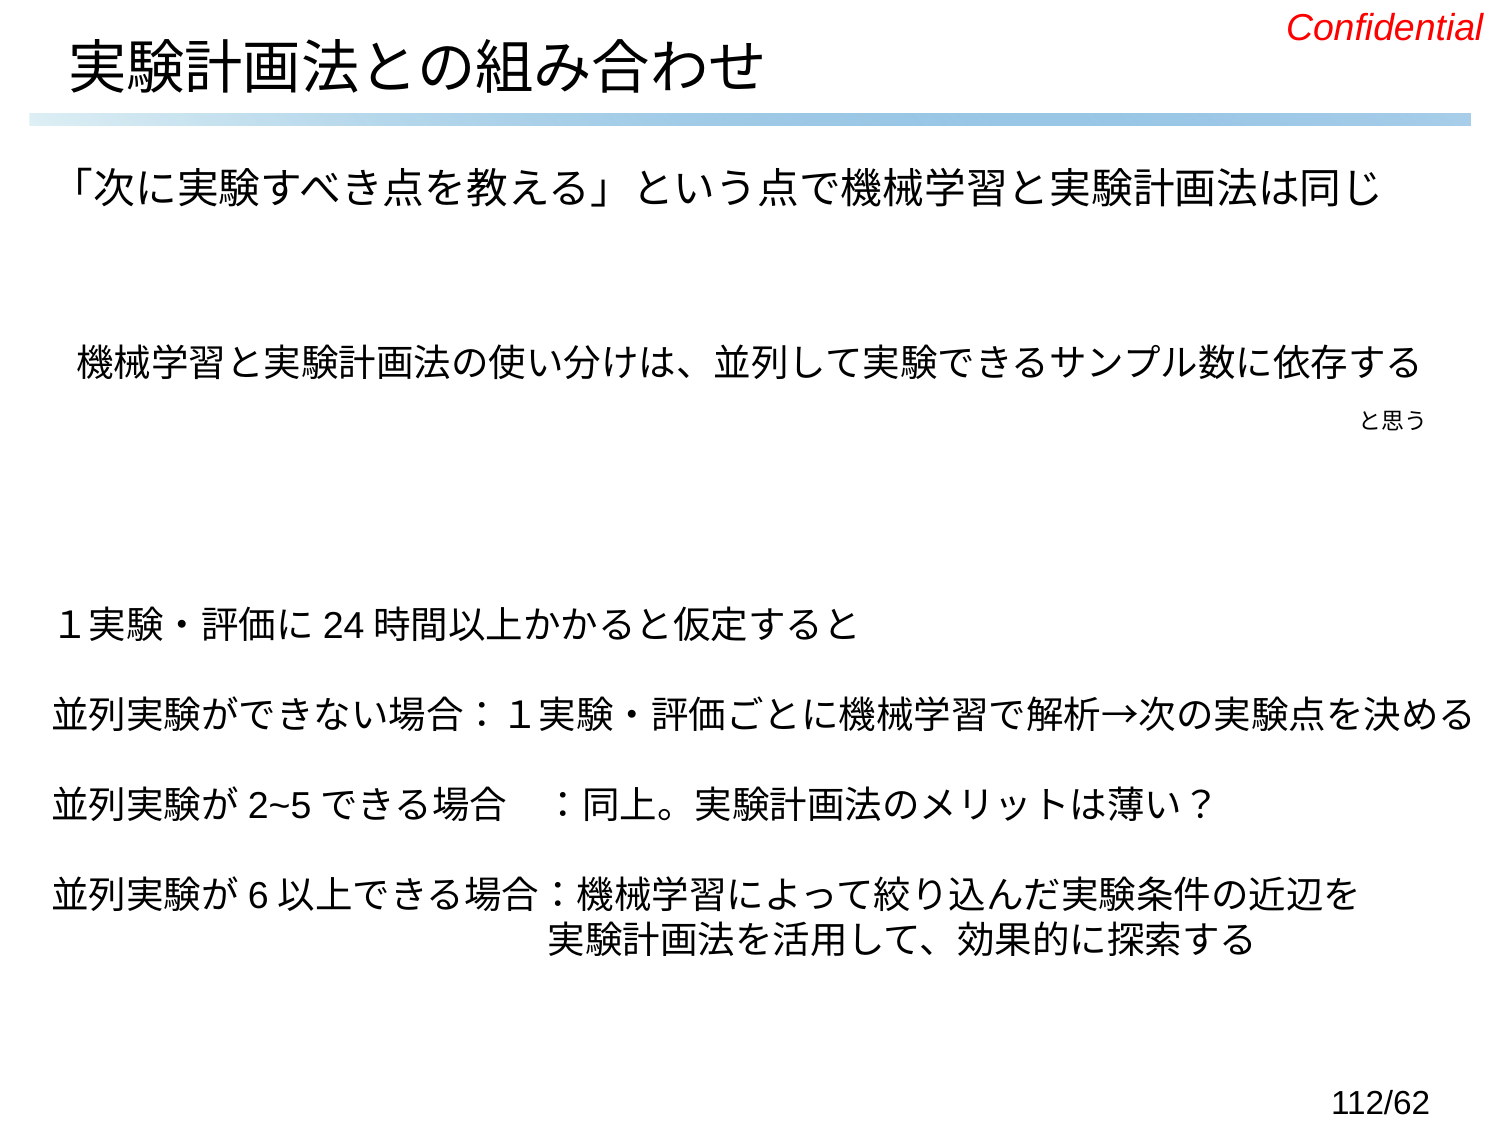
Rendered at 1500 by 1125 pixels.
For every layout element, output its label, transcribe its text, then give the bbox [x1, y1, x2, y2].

text_box 機械学習と実験計画法の使い分けは、並列して実験できるサンプル数に依存する [61, 331, 1439, 392]
title 実験計画法との組み合わせ [52, 18, 1452, 112]
text_box 「次に実験すべき点を教える」という点で機械学習と実験計画法は同じ [37, 154, 1399, 219]
text_box と思う [1344, 399, 1443, 442]
text_box １実験・評価に24時間以上かかると仮定すると 並列実験ができない場合：１実験・評価ごとに機械学習で解析→次の実験点を決める 並列実験が2~5できる場合 ：同上。実験計画法のメリットは薄い？ 並列実験が6以上できる場合：機械学習によって絞り込んだ実験条件の近辺を 実験計画法を活用して、効果的に探索する [36, 593, 1492, 969]
